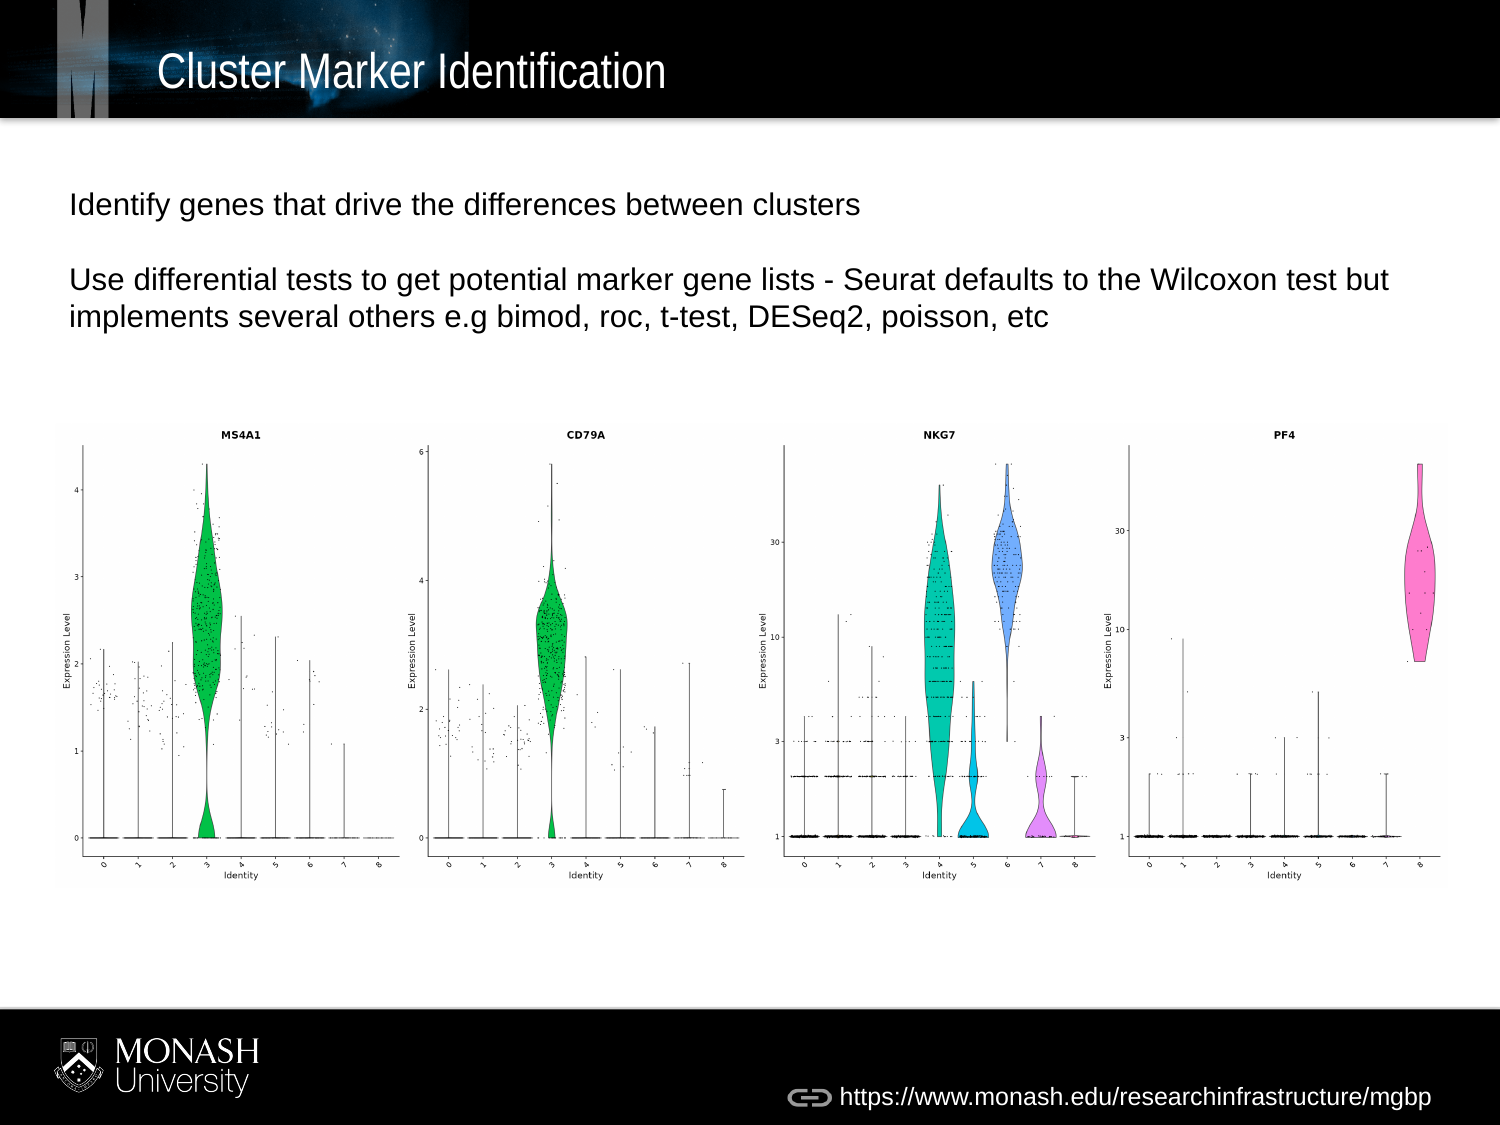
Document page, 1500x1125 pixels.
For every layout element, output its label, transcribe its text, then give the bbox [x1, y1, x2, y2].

picture [54, 1038, 259, 1098]
title Cluster Marker Identification [141, 23, 1425, 108]
text_box Identify genes that drive the differences between clusters Use differential tests to get potential marker gene lists - Seurat defaults to the Wilcoxon test but implements several others e.g bimod, roc, t-test, DESeq2, poisson, etc [54, 169, 1449, 399]
picture [783, 1076, 836, 1119]
picture [0, 0, 1500, 1009]
